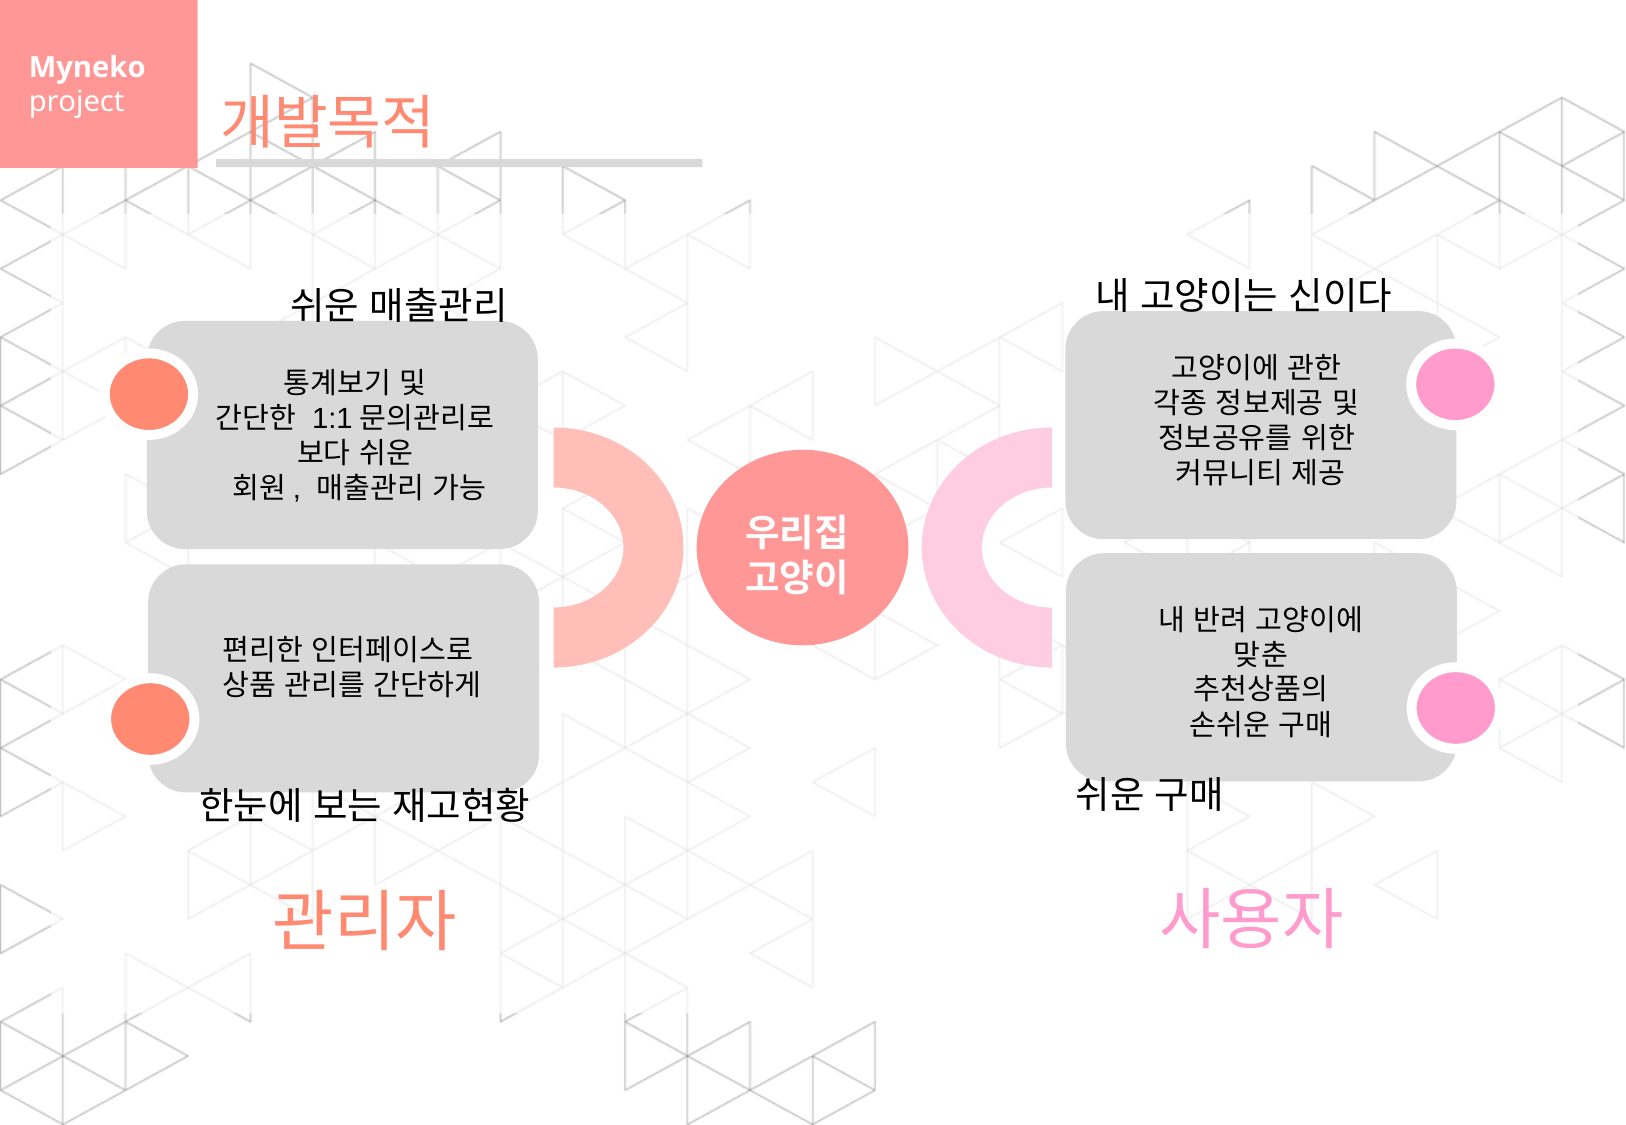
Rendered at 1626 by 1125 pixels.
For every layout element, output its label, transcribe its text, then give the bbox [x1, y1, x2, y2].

text_box [695, 448, 910, 647]
text_box 관리자 [251, 872, 478, 965]
text_box [552, 426, 685, 669]
text_box [920, 426, 1053, 669]
text_box [0, 0, 1625, 1125]
text_box 사용자 [1138, 870, 1365, 964]
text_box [104, 275, 538, 550]
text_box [1063, 553, 1500, 823]
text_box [1065, 265, 1500, 540]
text_box 우리집 고양이 [732, 502, 873, 606]
text_box 개발목적 [208, 78, 930, 161]
text_box [50, 213, 1579, 1014]
text_box [0, 0, 199, 169]
text_box Myneko project [16, 41, 180, 124]
text_box [215, 161, 703, 168]
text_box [105, 564, 544, 834]
